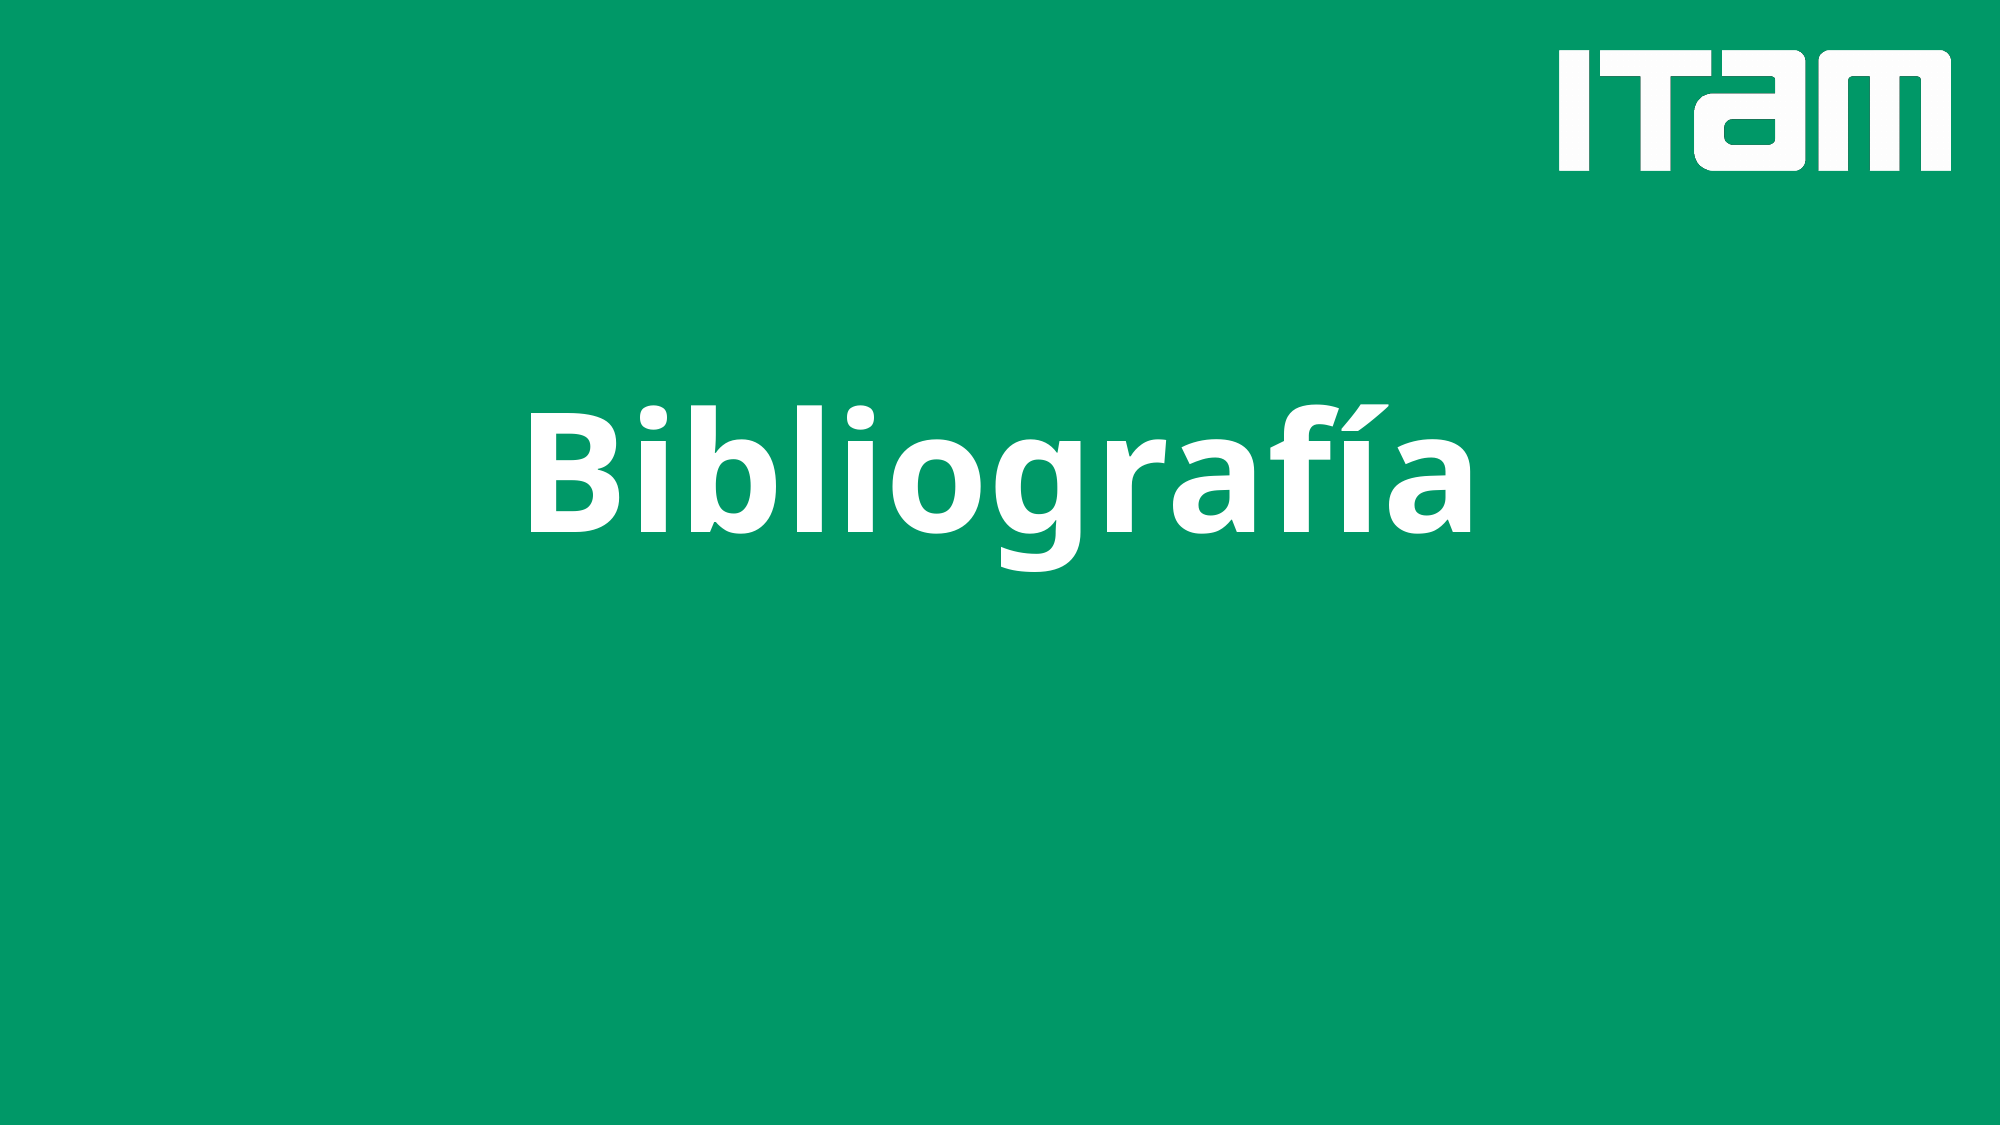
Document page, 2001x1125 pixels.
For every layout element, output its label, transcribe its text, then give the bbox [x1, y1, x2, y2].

title Bibliografía [249, 184, 1750, 576]
picture [1522, 13, 1988, 208]
